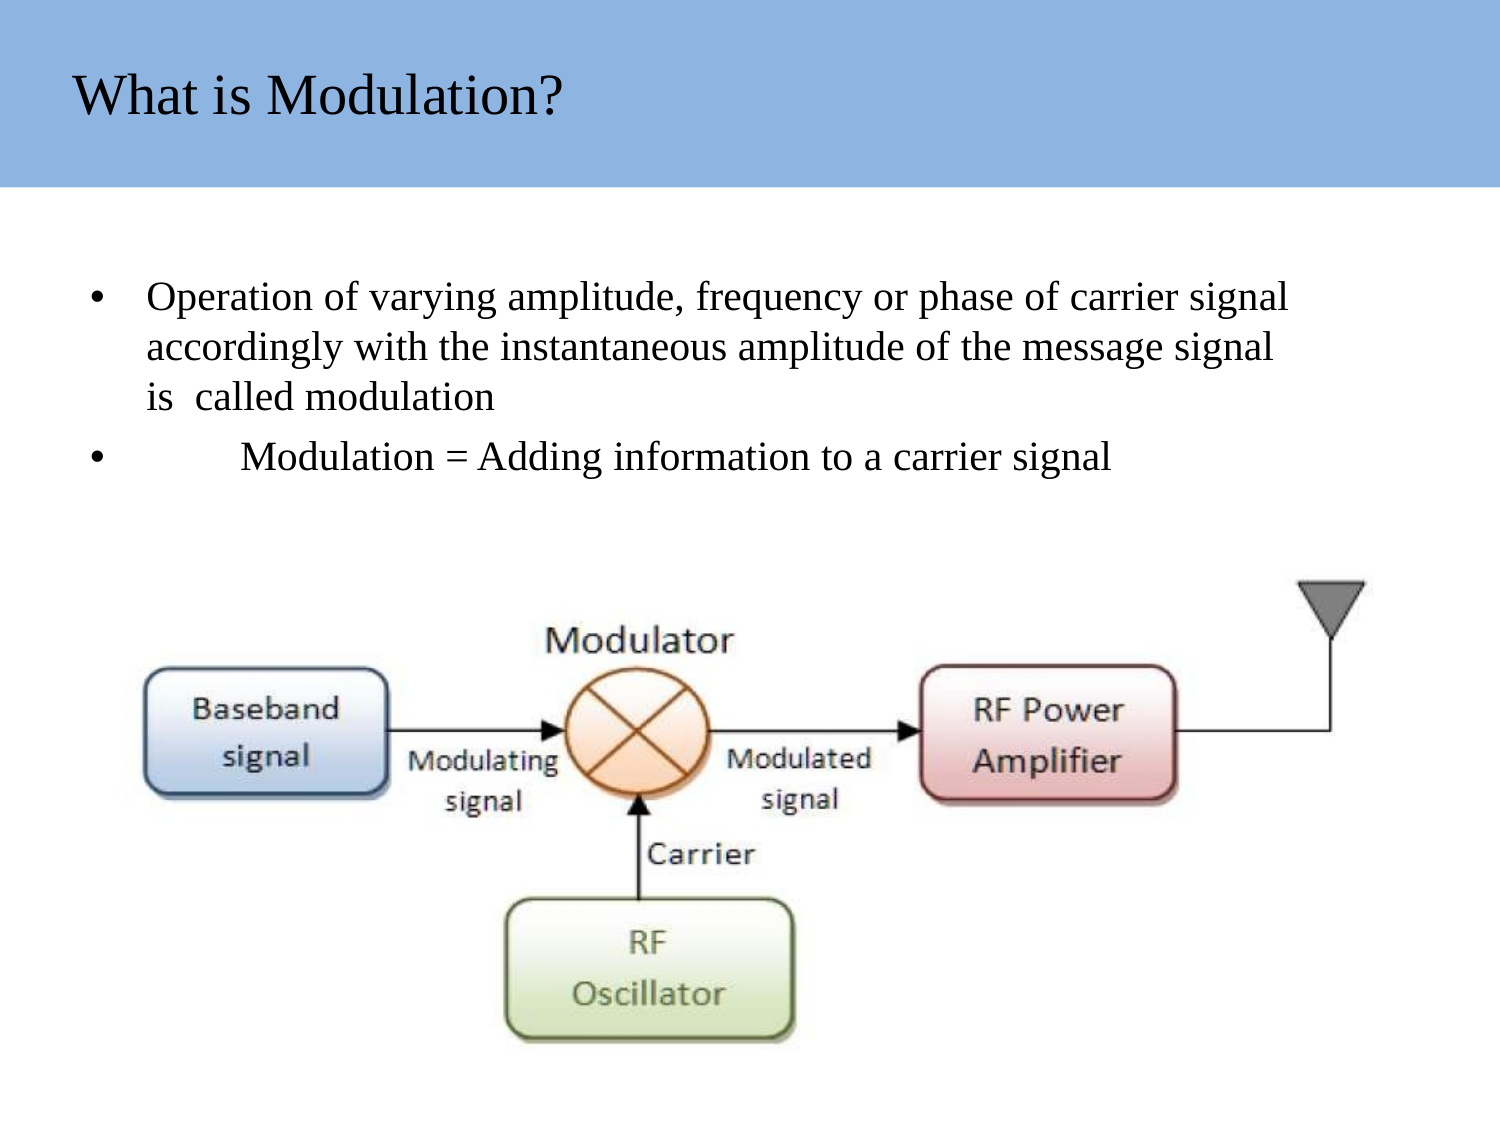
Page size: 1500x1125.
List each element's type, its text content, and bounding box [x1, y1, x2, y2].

text_box • Operation of varying amplitude, frequency or phase of carrier signal accordingly with the instantaneous amplitude of the message signal is called modulation • Modulation = Adding information to a carrier signal [87, 266, 1309, 479]
text_box [124, 574, 1374, 1050]
title What is Modulation? [70, 54, 567, 245]
